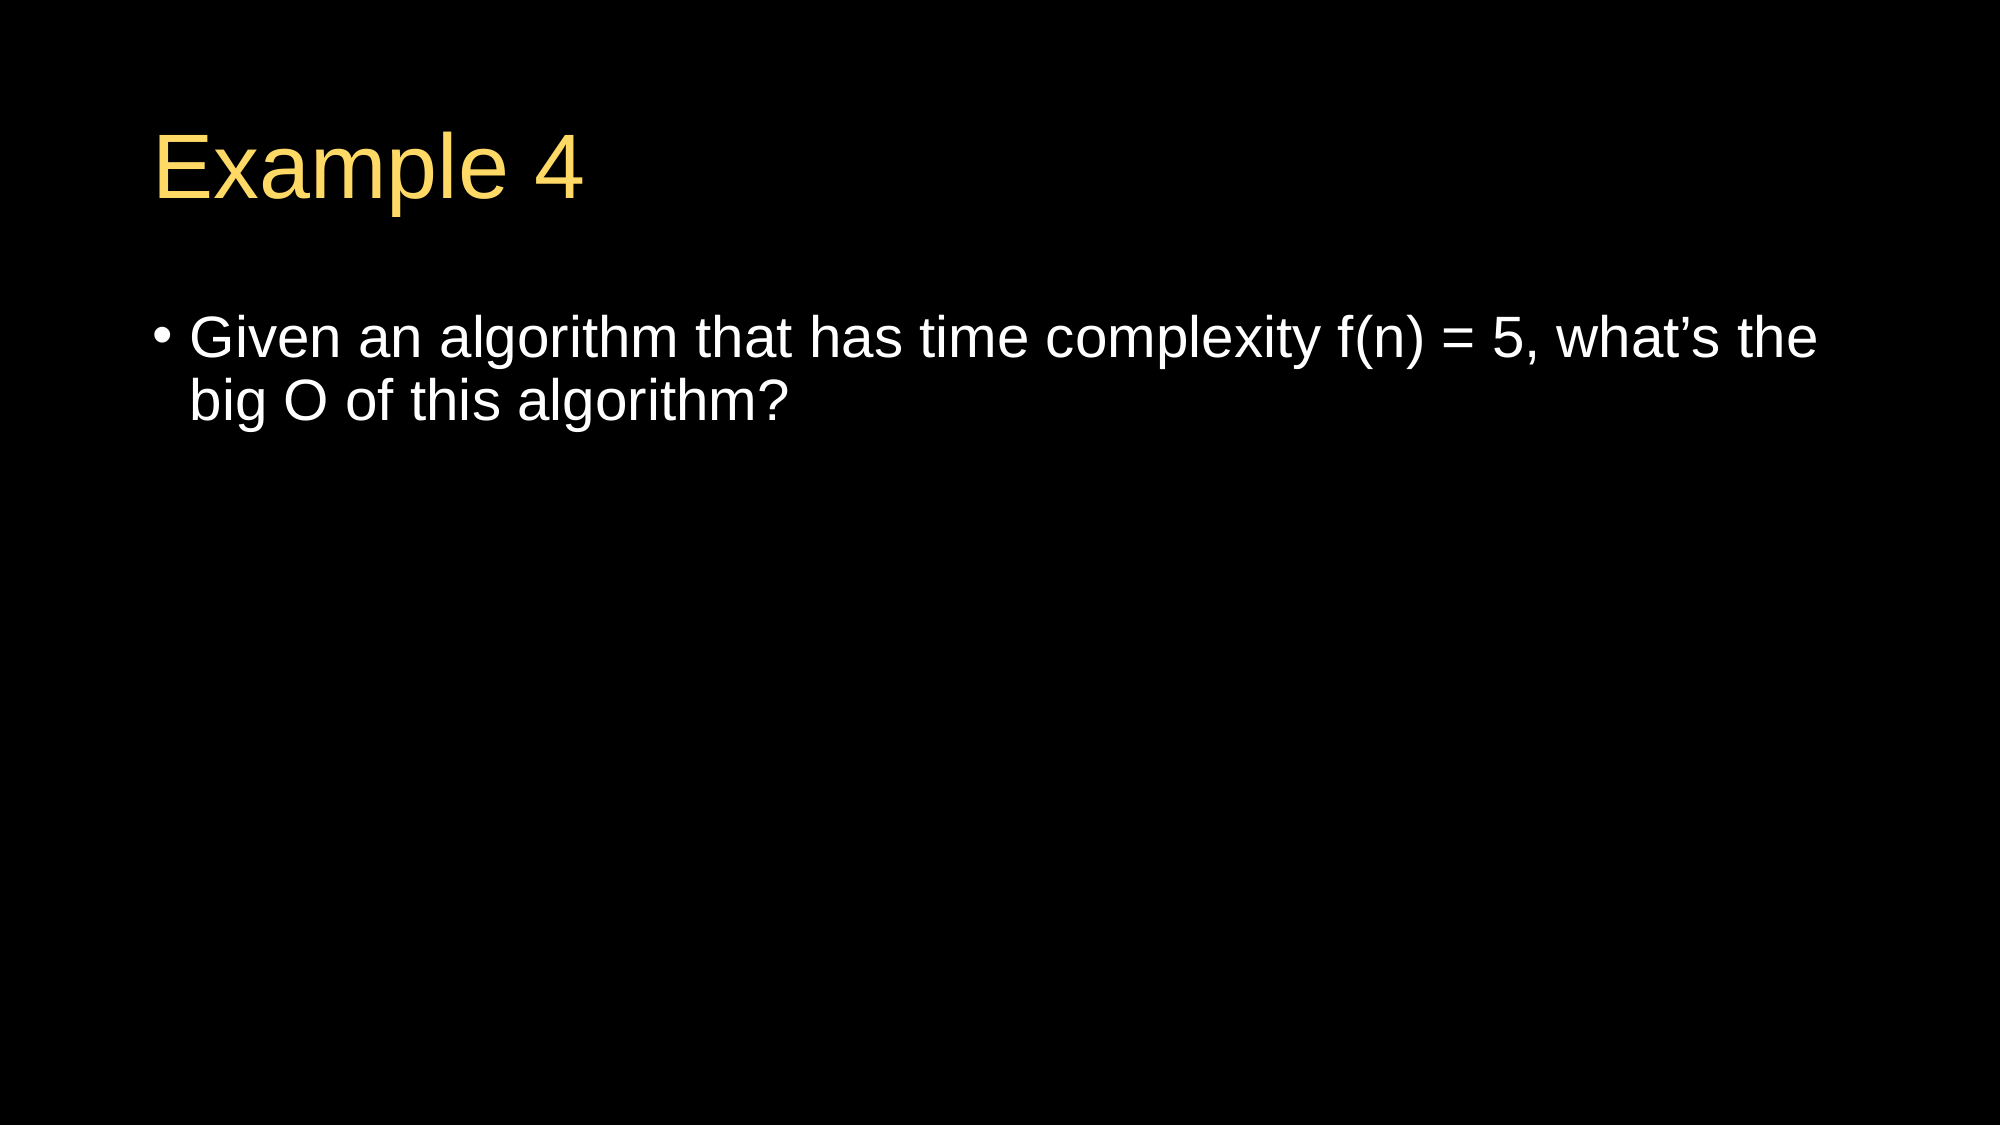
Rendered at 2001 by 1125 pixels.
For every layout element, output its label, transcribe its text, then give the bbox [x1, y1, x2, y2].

list Given an algorithm that has time complexity f(n) = 5, what’s the big O of this algorithm? [137, 299, 1863, 1014]
title Example 4 [137, 59, 1863, 278]
